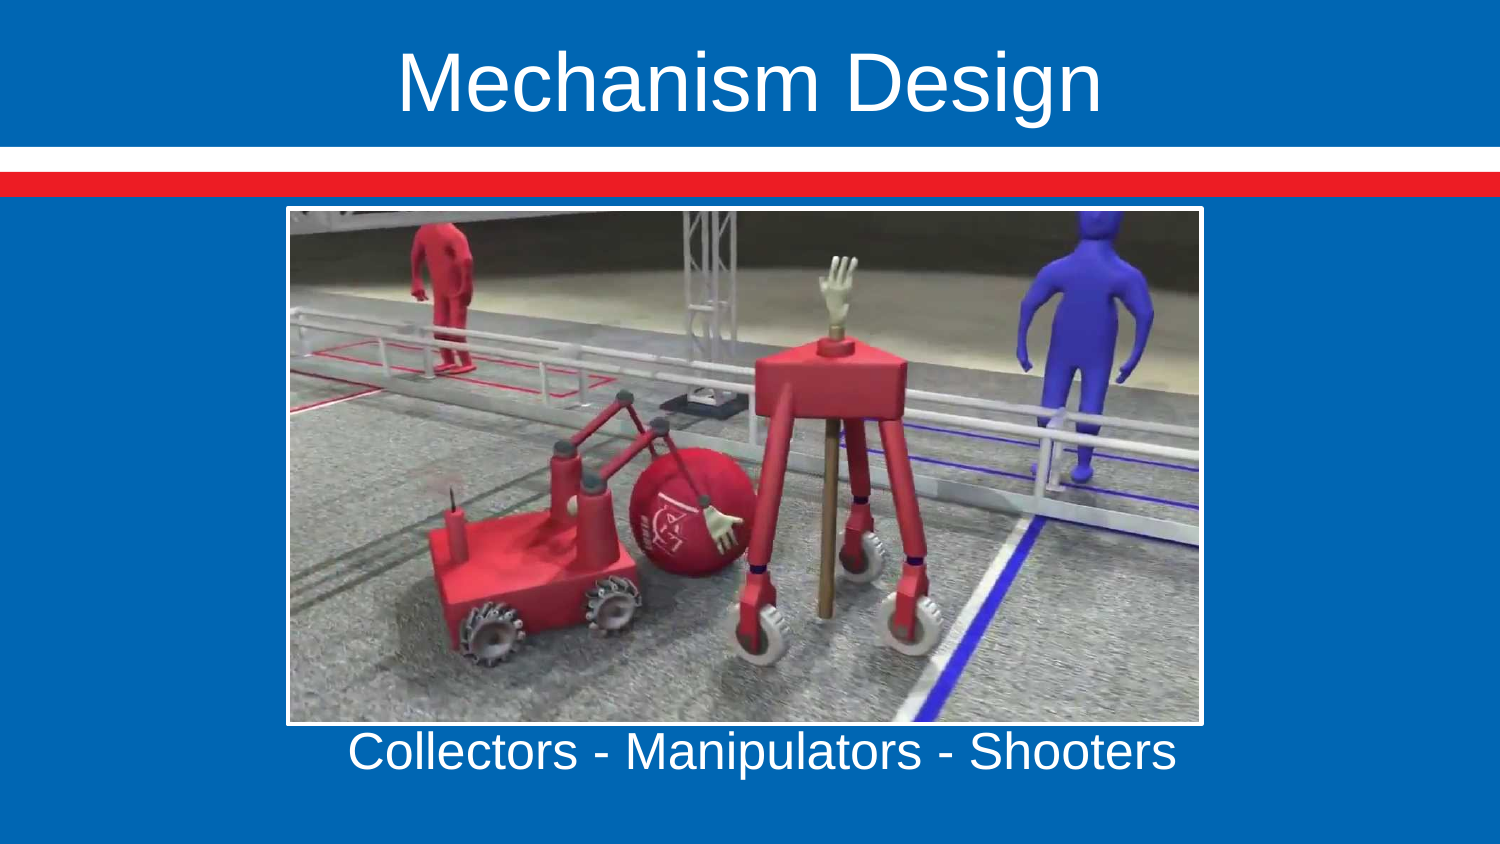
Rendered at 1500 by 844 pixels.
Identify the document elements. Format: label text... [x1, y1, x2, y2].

title Mechanism Design [55, 9, 1445, 147]
picture [289, 210, 1200, 723]
subtitle Collectors - Manipulators - Shooters [237, 721, 1288, 835]
